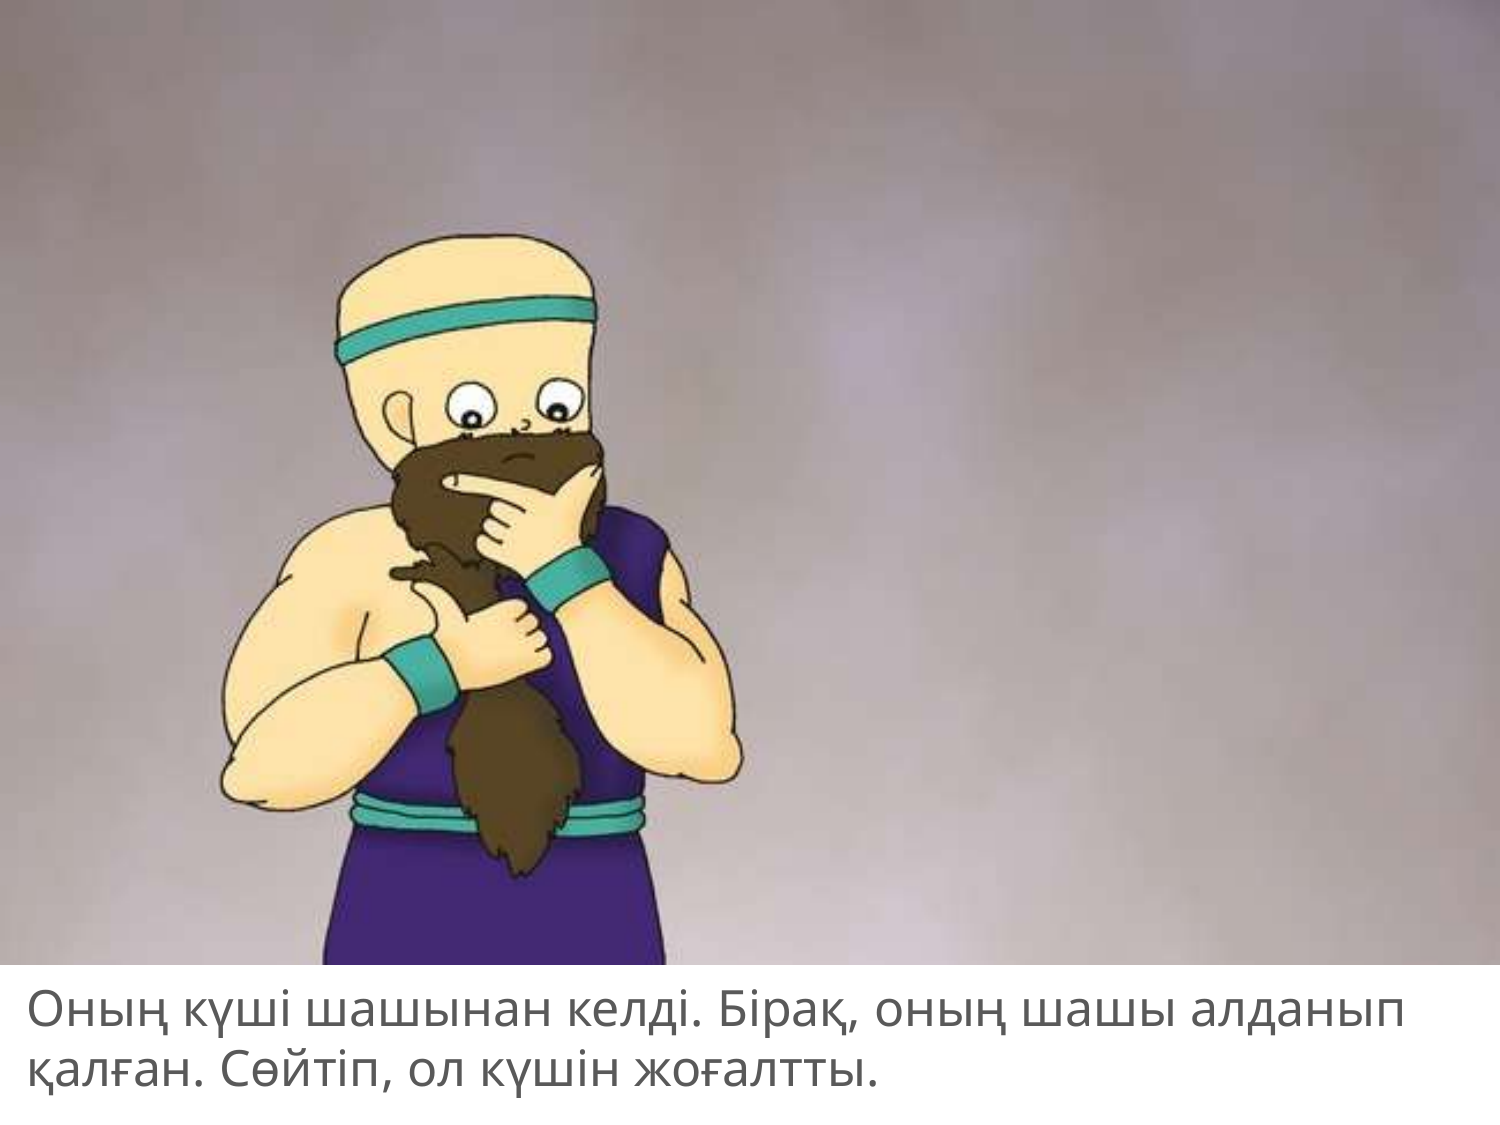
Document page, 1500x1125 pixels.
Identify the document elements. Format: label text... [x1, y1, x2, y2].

picture [0, 0, 1500, 965]
text_box Оның күші шашынан келді. Бірақ, оның шашы алданып қалған. Сөйтіп, ол күшін жоғалтты. [11, 973, 1498, 1105]
